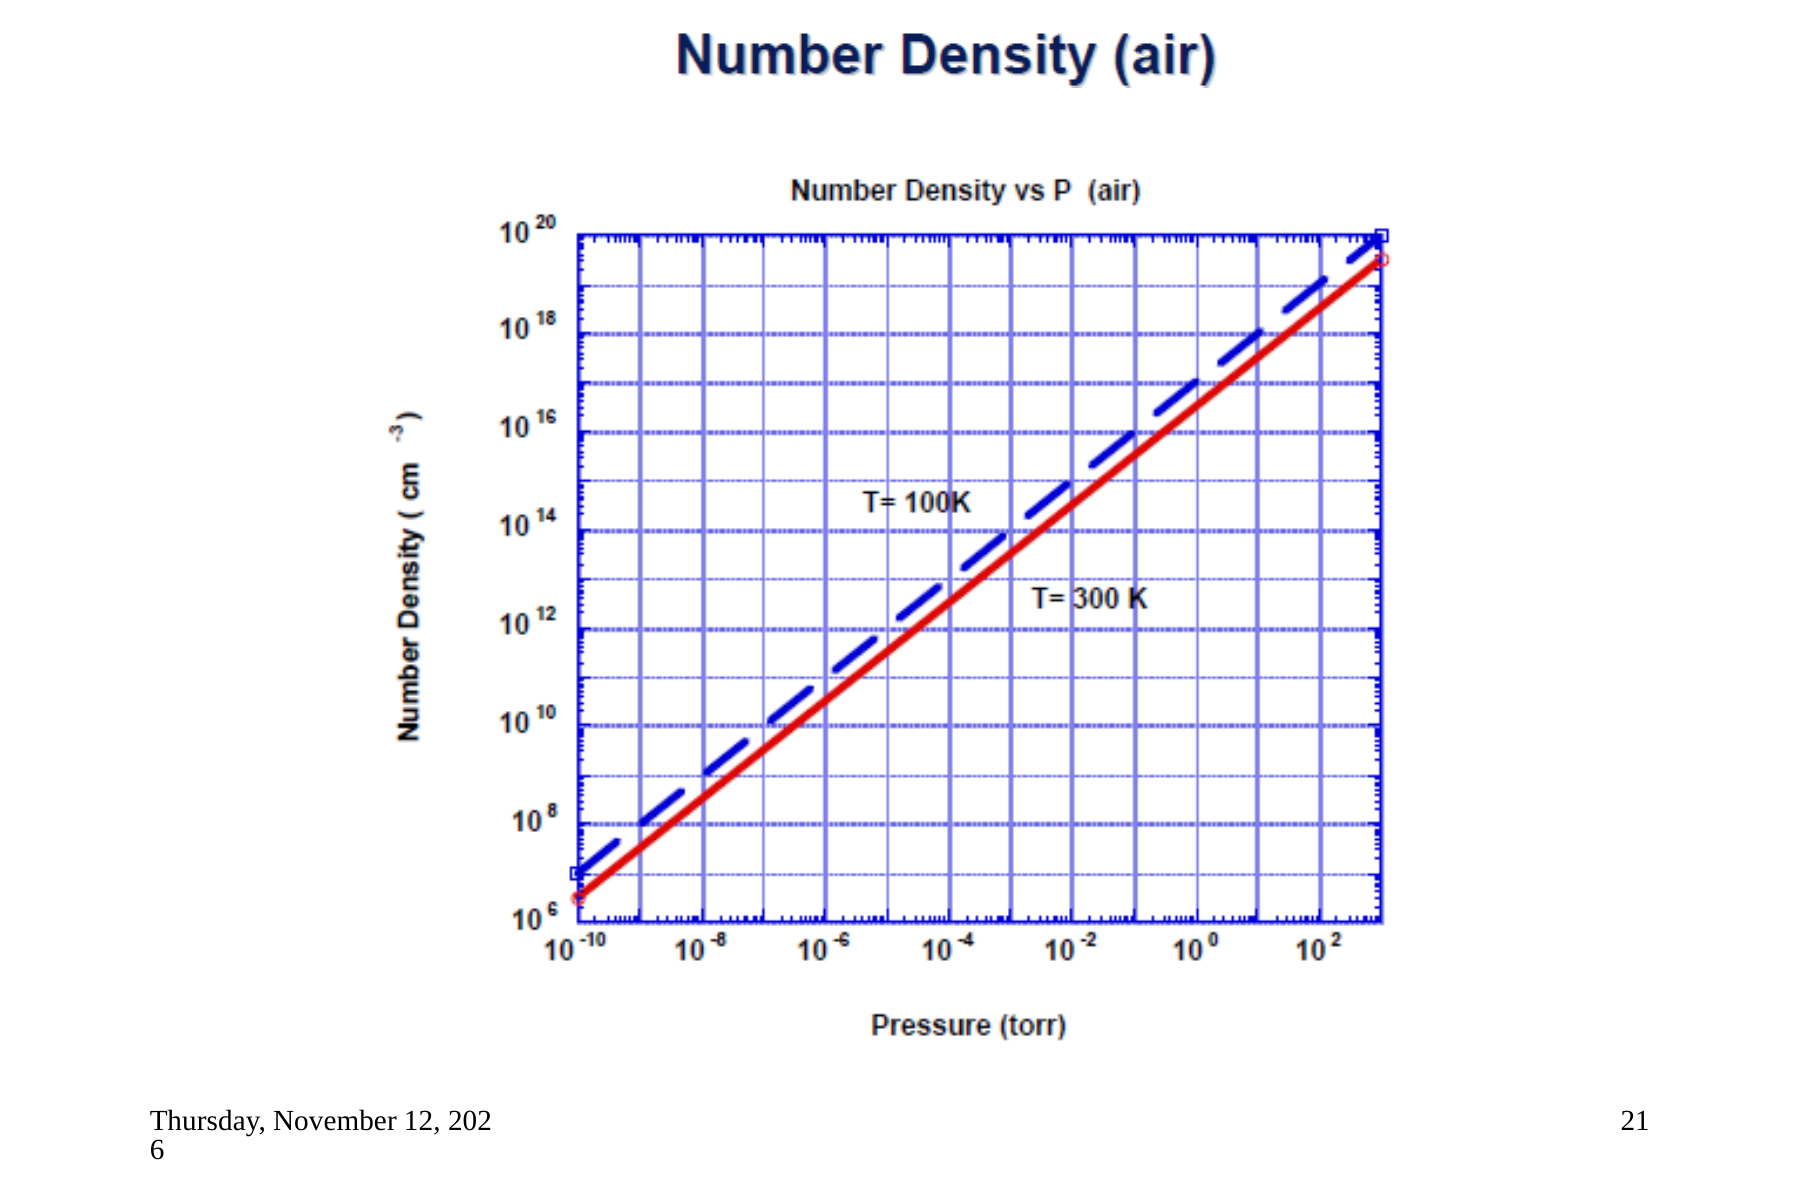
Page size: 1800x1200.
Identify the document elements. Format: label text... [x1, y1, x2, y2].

picture [249, 173, 1488, 1044]
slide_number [134, 1092, 511, 1174]
slide_number 21 [1289, 1092, 1666, 1174]
picture [674, 24, 1224, 88]
